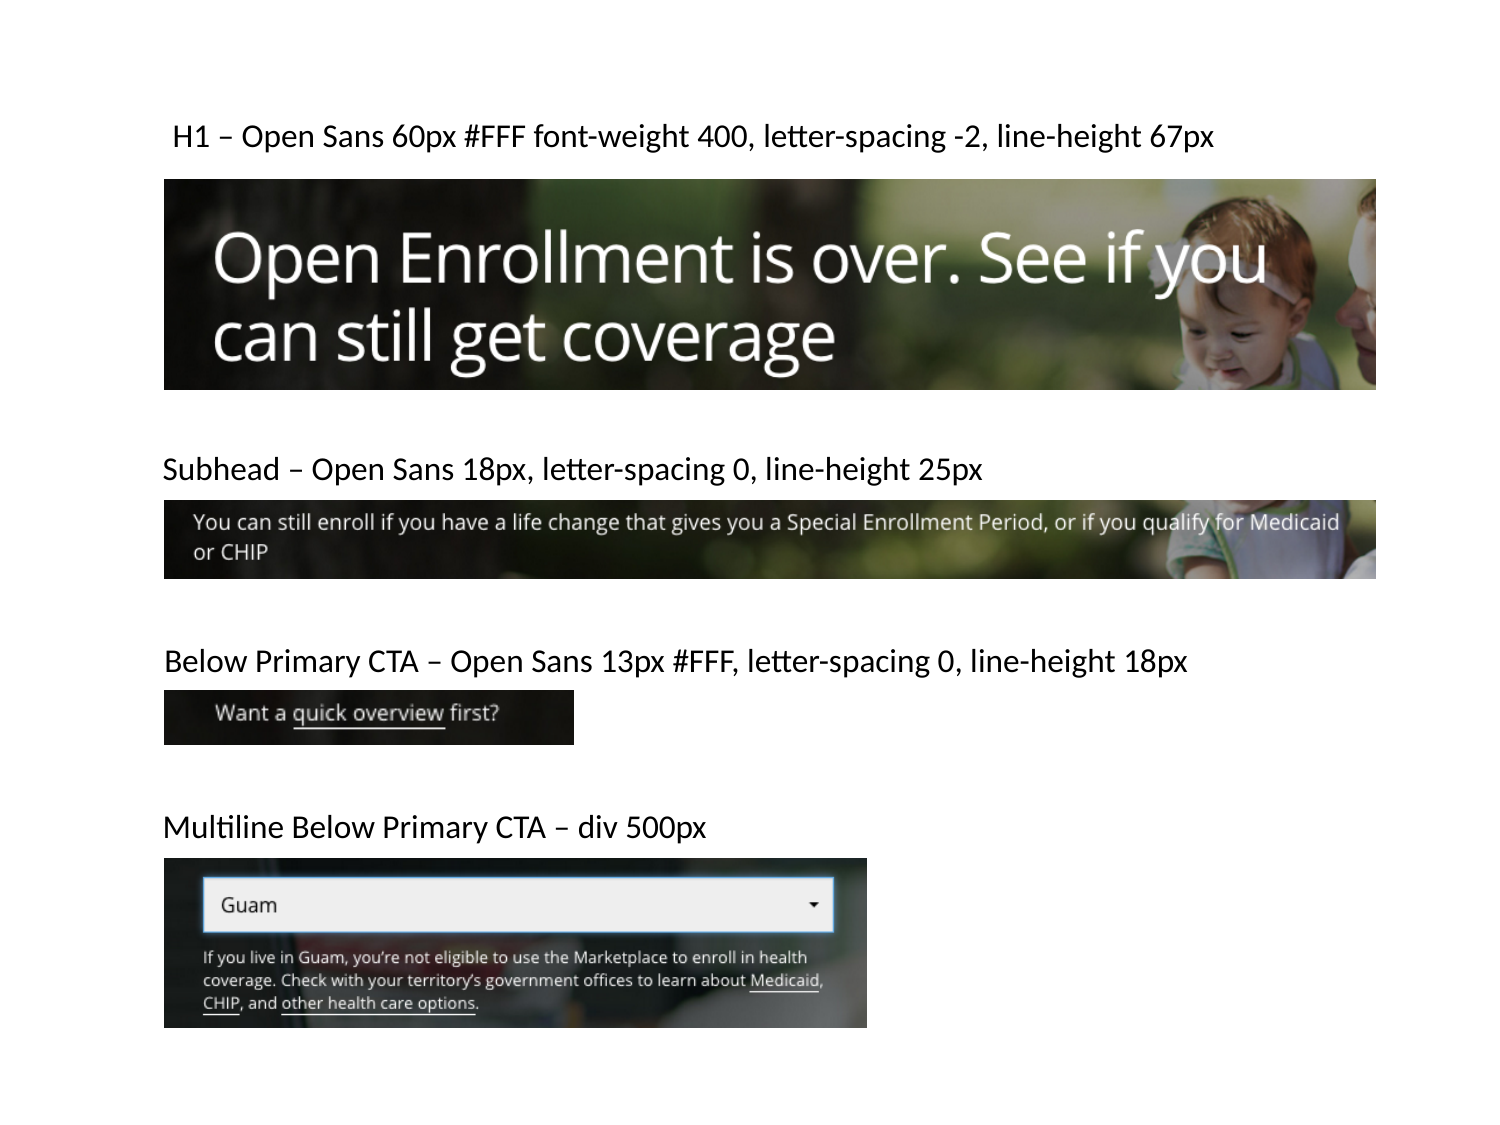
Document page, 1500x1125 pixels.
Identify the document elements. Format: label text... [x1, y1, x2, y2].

picture [164, 500, 1376, 580]
picture [164, 858, 867, 1028]
text_box Subhead – Open Sans 18px, letter-spacing 0, line-height 25px [147, 439, 1376, 495]
picture [164, 690, 574, 745]
picture [164, 179, 1376, 391]
text_box Below Primary CTA – Open Sans 13px #FFF, letter-spacing 0, line-height 18px [149, 631, 1376, 687]
text_box H1 – Open Sans 60px #FFF font-weight 400, letter-spacing -2, line-height 67px [157, 106, 1231, 162]
text_box Multiline Below Primary CTA – div 500px [147, 798, 822, 853]
